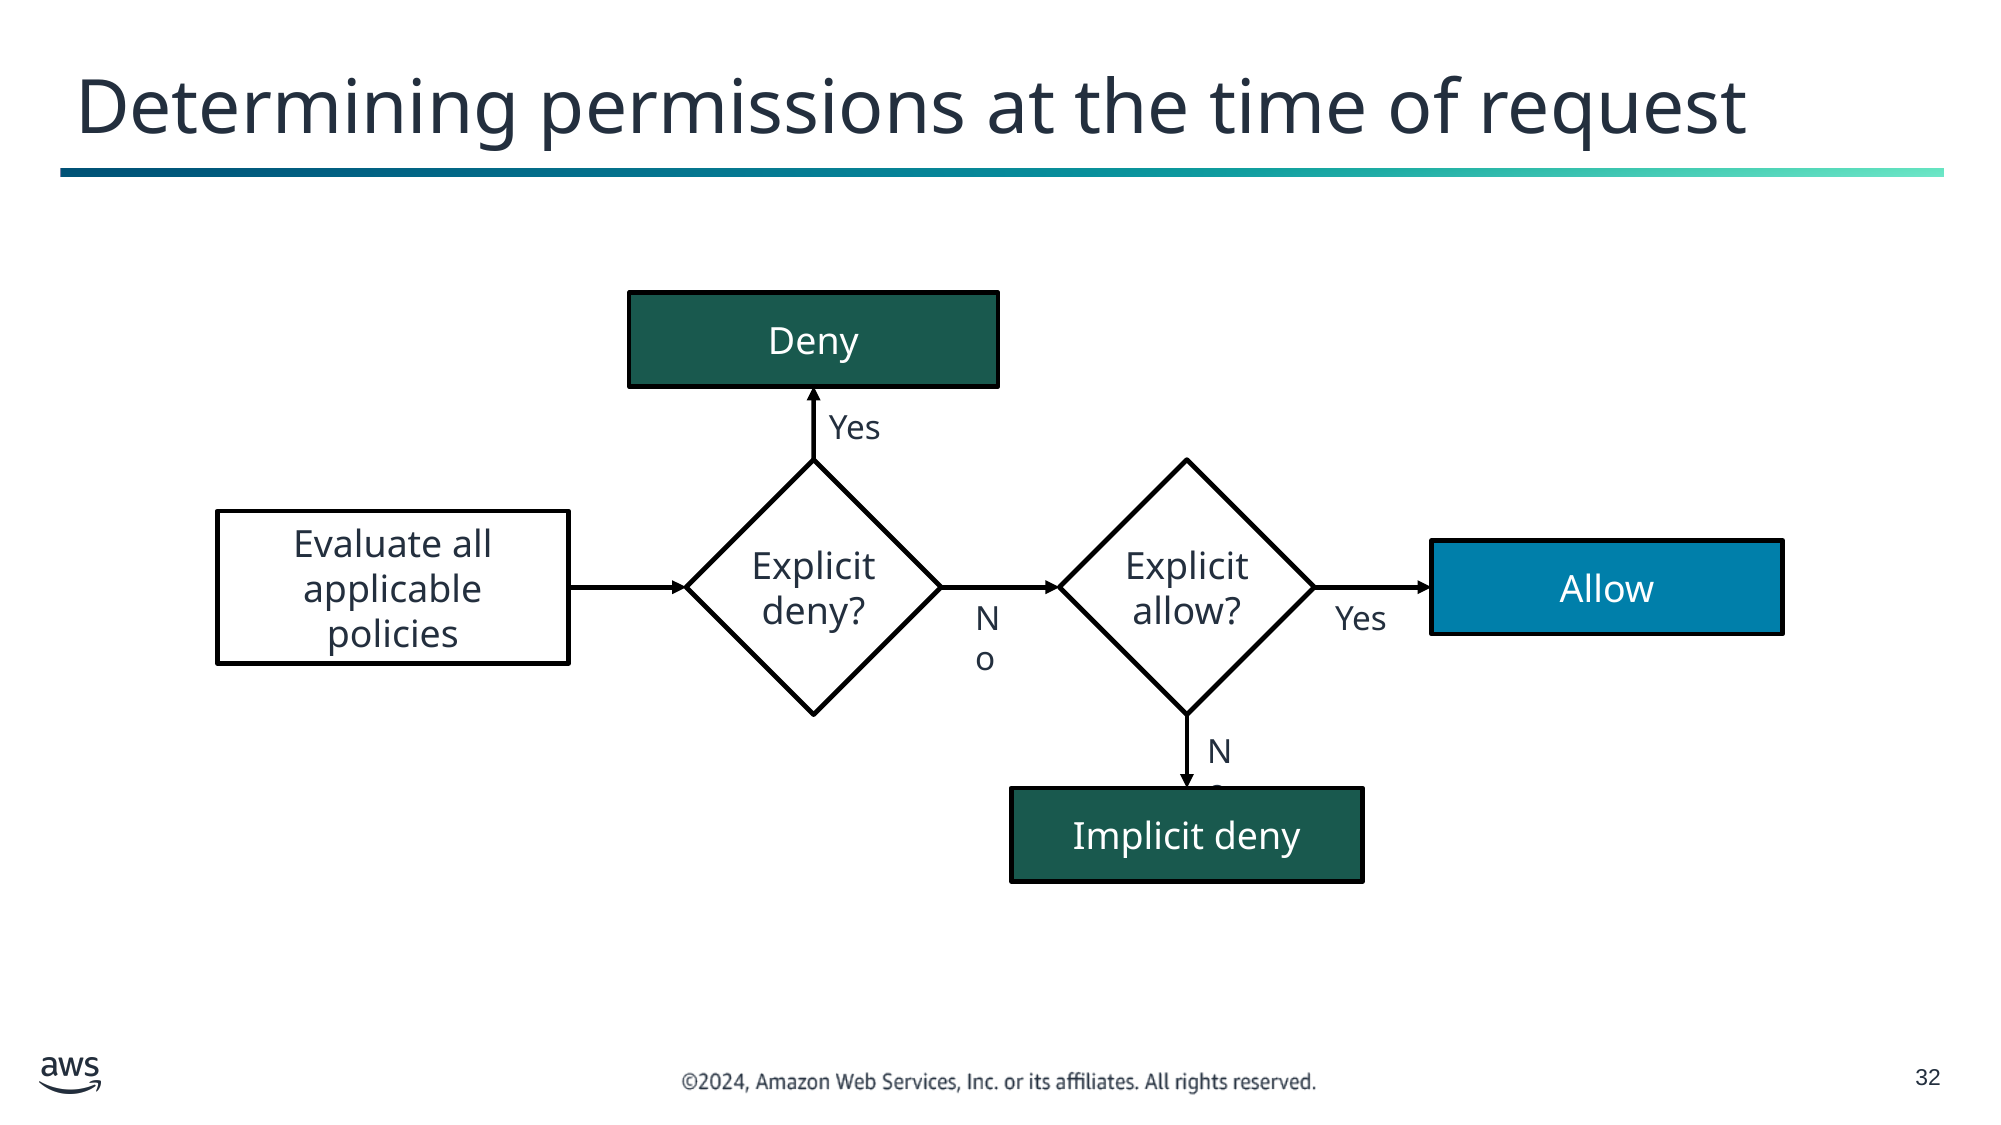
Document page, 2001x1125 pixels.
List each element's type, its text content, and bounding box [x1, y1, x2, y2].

picture [621, 1061, 1378, 1105]
slide_number ‹#› [1861, 1057, 1941, 1095]
picture [682, 168, 1944, 177]
picture [39, 1057, 101, 1094]
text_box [216, 292, 1783, 882]
title Determining permissions at the time of request [60, 49, 1941, 170]
